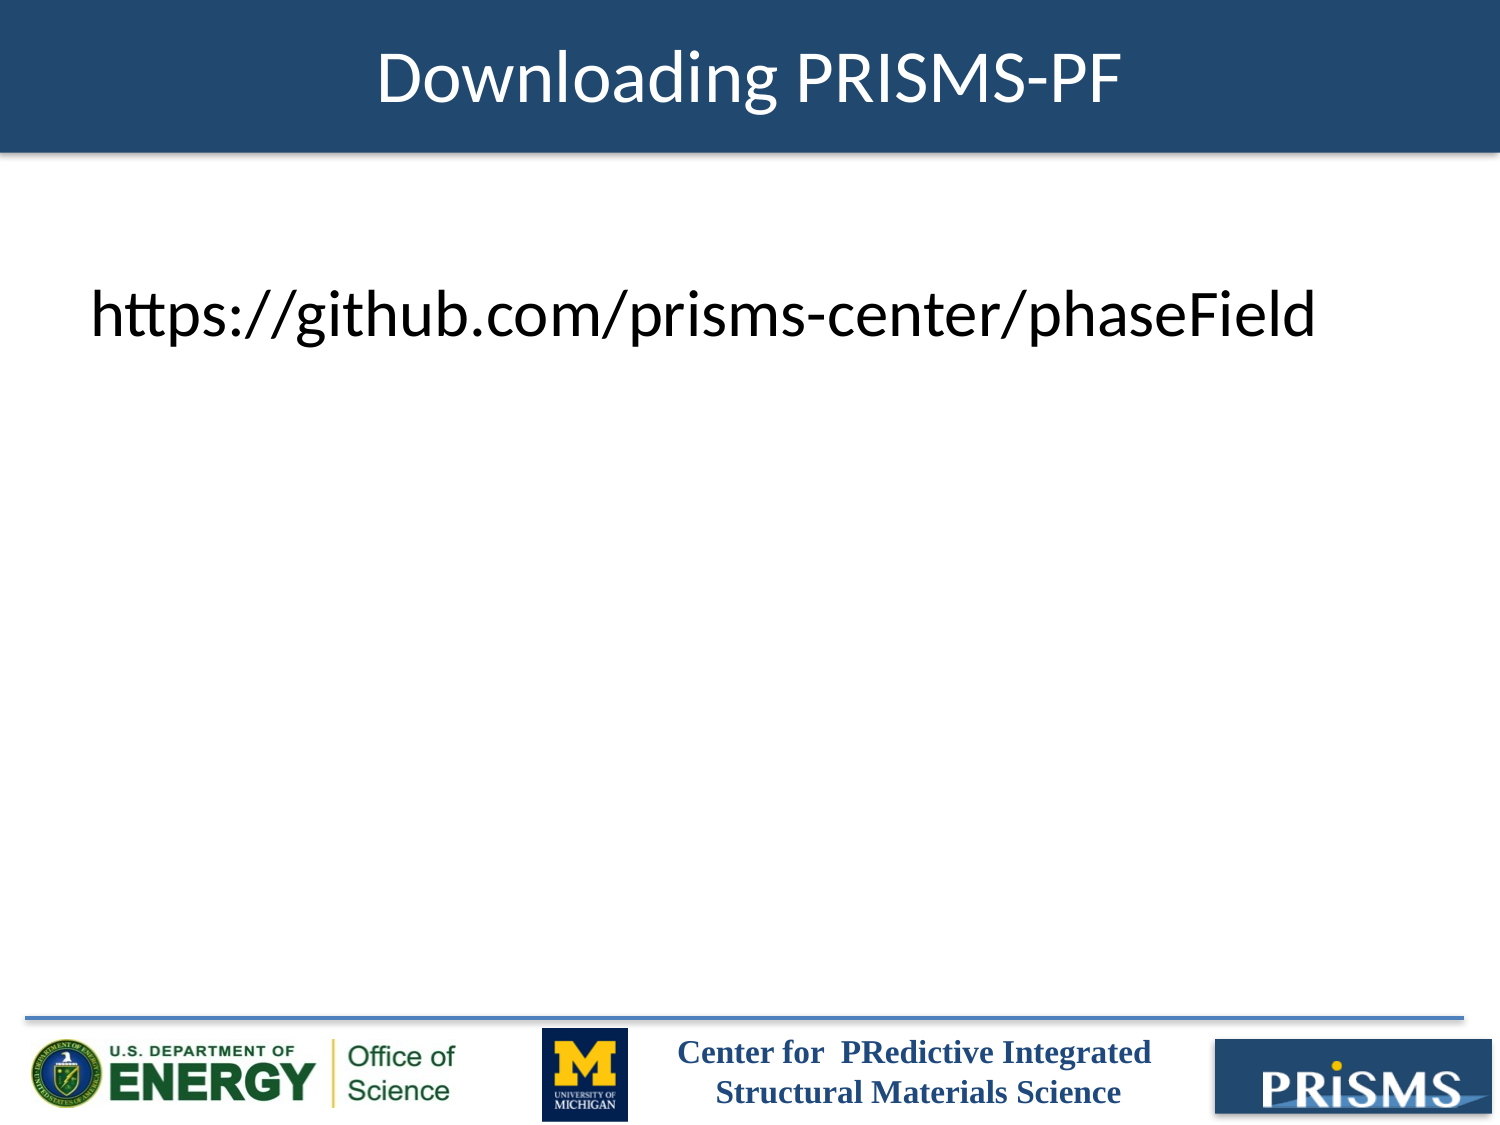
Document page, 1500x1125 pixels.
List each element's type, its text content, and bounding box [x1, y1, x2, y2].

picture [31, 1039, 456, 1108]
picture [1263, 1061, 1489, 1109]
title Downloading PRISMS-PF [75, 0, 1425, 166]
list https://github.com/prisms-center/phaseField [75, 262, 1425, 1005]
picture [542, 1028, 628, 1122]
